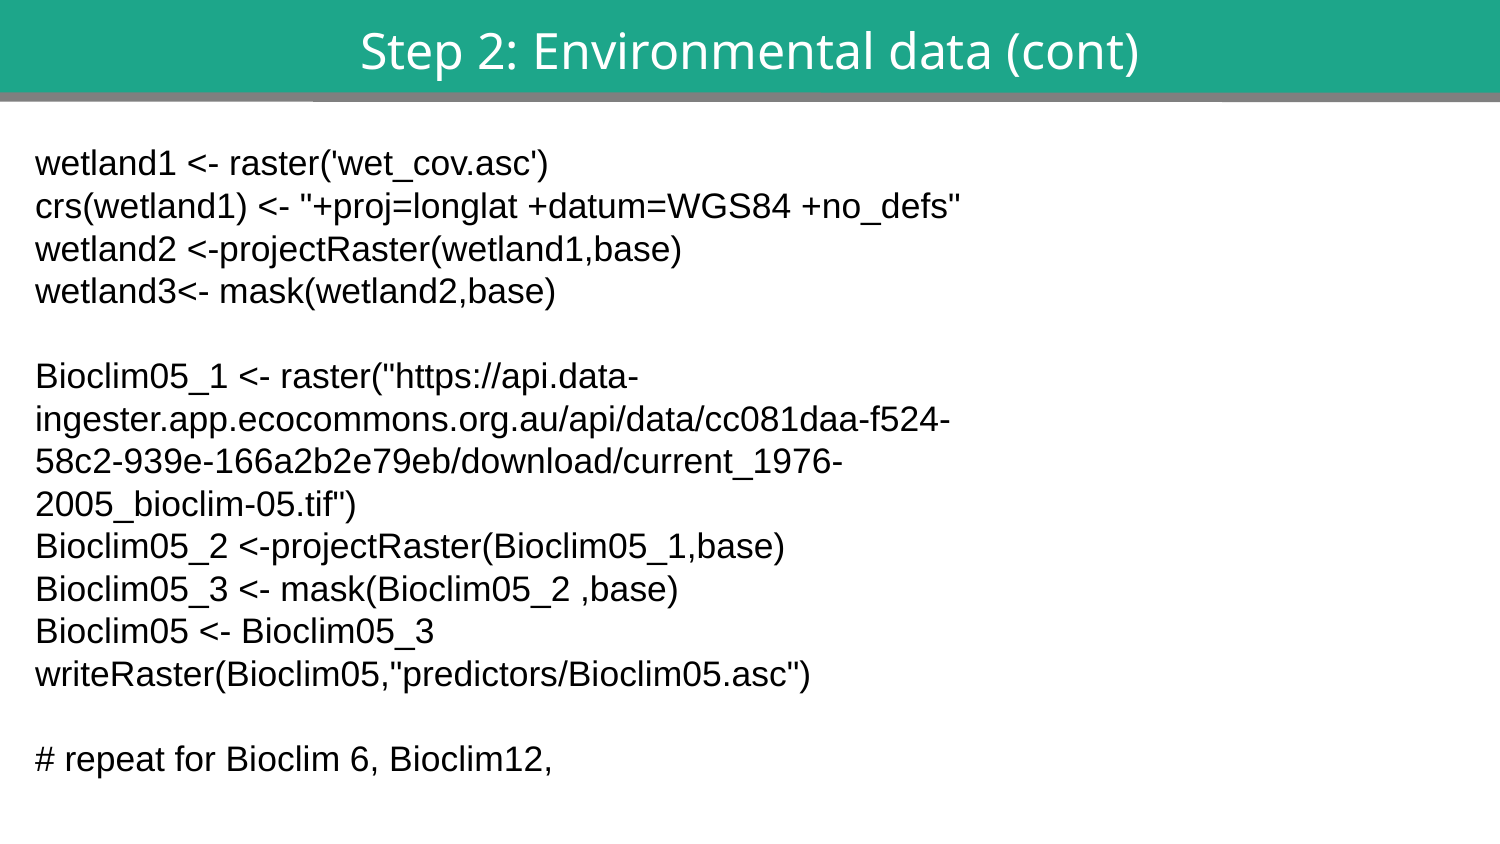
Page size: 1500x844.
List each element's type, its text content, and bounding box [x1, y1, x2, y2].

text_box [0, 0, 1500, 99]
text_box wetland1 <- raster('wet_cov.asc') crs(wetland1) <- "+proj=longlat +datum=WGS84 +no_defs" wetland2 <-projectRaster(wetland1,base) wetland3<- mask(wetland2,base) Bioclim05_1 <- raster("https://api.data-ingester.app.ecocommons.org.au/api/data/cc081daa-f524-58c2-939e-166a2b2e79eb/download/current_1976-2005_bioclim-05.tif") Bioclim05_2 <-projectRaster(Bioclim05_1,base) Bioclim05_3 <- mask(Bioclim05_2 ,base) Bioclim05 <- Bioclim05_3 writeRaster(Bioclim05,"predictors/Bioclim05.asc") # repeat for Bioclim 6, Bioclim12, [20, 125, 1050, 844]
